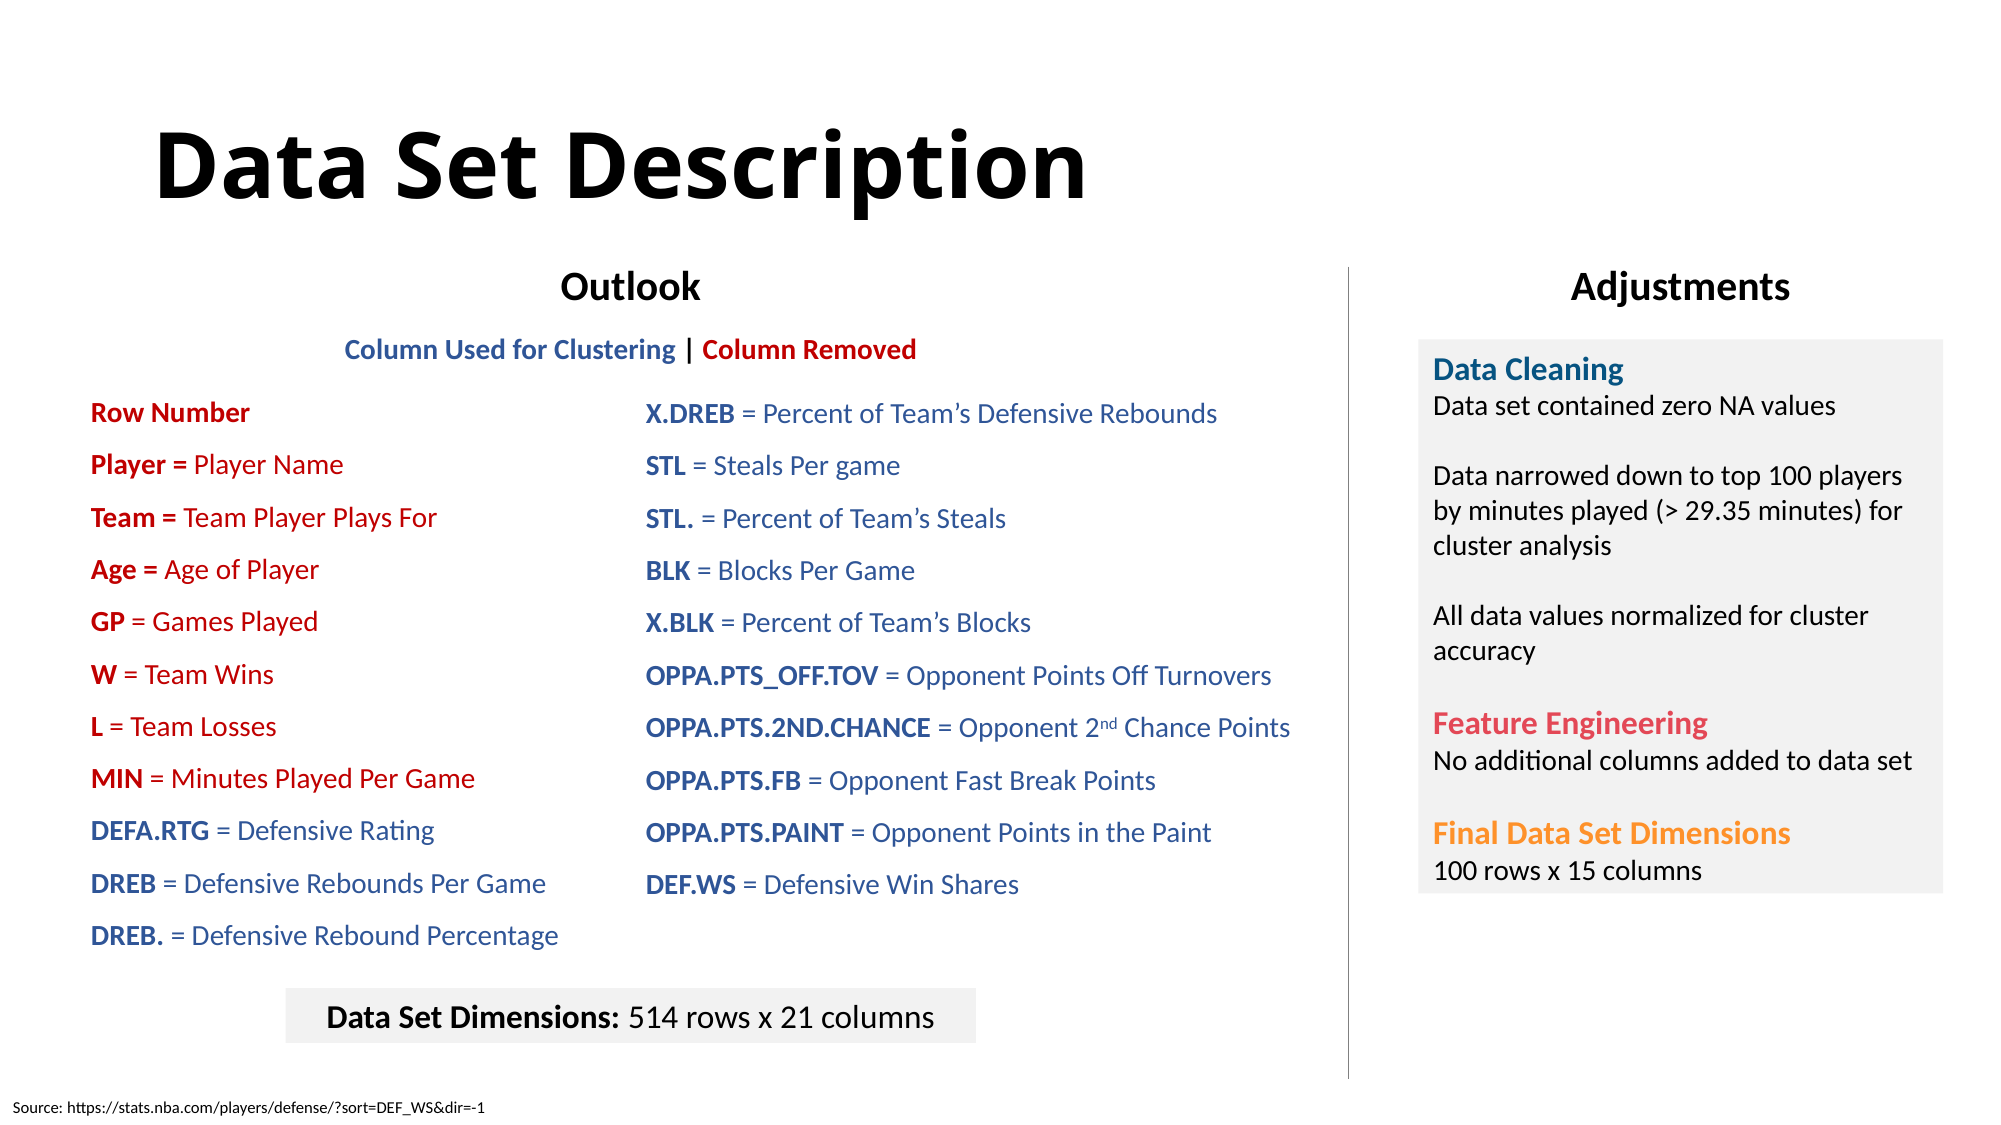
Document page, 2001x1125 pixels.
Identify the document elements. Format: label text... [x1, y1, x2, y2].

text_box X.DREB = Percent of Team’s Defensive Rebounds STL = Steals Per game STL. = Percent of Team’s Steals BLK = Blocks Per Game X.BLK = Percent of Team’s Blocks OPPA.PTS_OFF.TOV = Opponent Points Off Turnovers OPPA.PTS.2ND.CHANCE = Opponent 2nd Chance Points OPPA.PTS.FB = Opponent Fast Break Points OPPA.PTS.PAINT = Opponent Points in the Paint DEF.WS = Defensive Win Shares [630, 390, 1311, 912]
text_box Adjustments [1466, 247, 1895, 320]
text_box Column Used for Clustering | Column Removed [311, 322, 950, 373]
text_box Outlook [428, 247, 834, 320]
text_box Data Cleaning Data set contained zero NA values Data narrowed down to top 100 players by minutes played (> 29.35 minutes) for cluster analysis All data values normalized for cluster accuracy Feature Engineering No additional columns added to data set Final Data Set Dimensions 100 rows x 15 columns [1418, 339, 1944, 894]
text_box Data Set Dimensions: 514 rows x 21 columns [285, 988, 976, 1043]
list Row Number Player = Player Name Team = Team Player Plays For Age = Age of Player GP = Games Played W = Team Wins L = Team Losses MIN = Minutes Played Per Game DEFA.RTG = Defensive Rating DREB = Defensive Rebounds Per Game DREB. = Defensive Rebound Percentage [75, 390, 596, 959]
title Data Set Description [137, 59, 1863, 278]
text_box Source: https://stats.nba.com/players/defense/?sort=DEF_WS&dir=-1 [0, 1089, 637, 1125]
